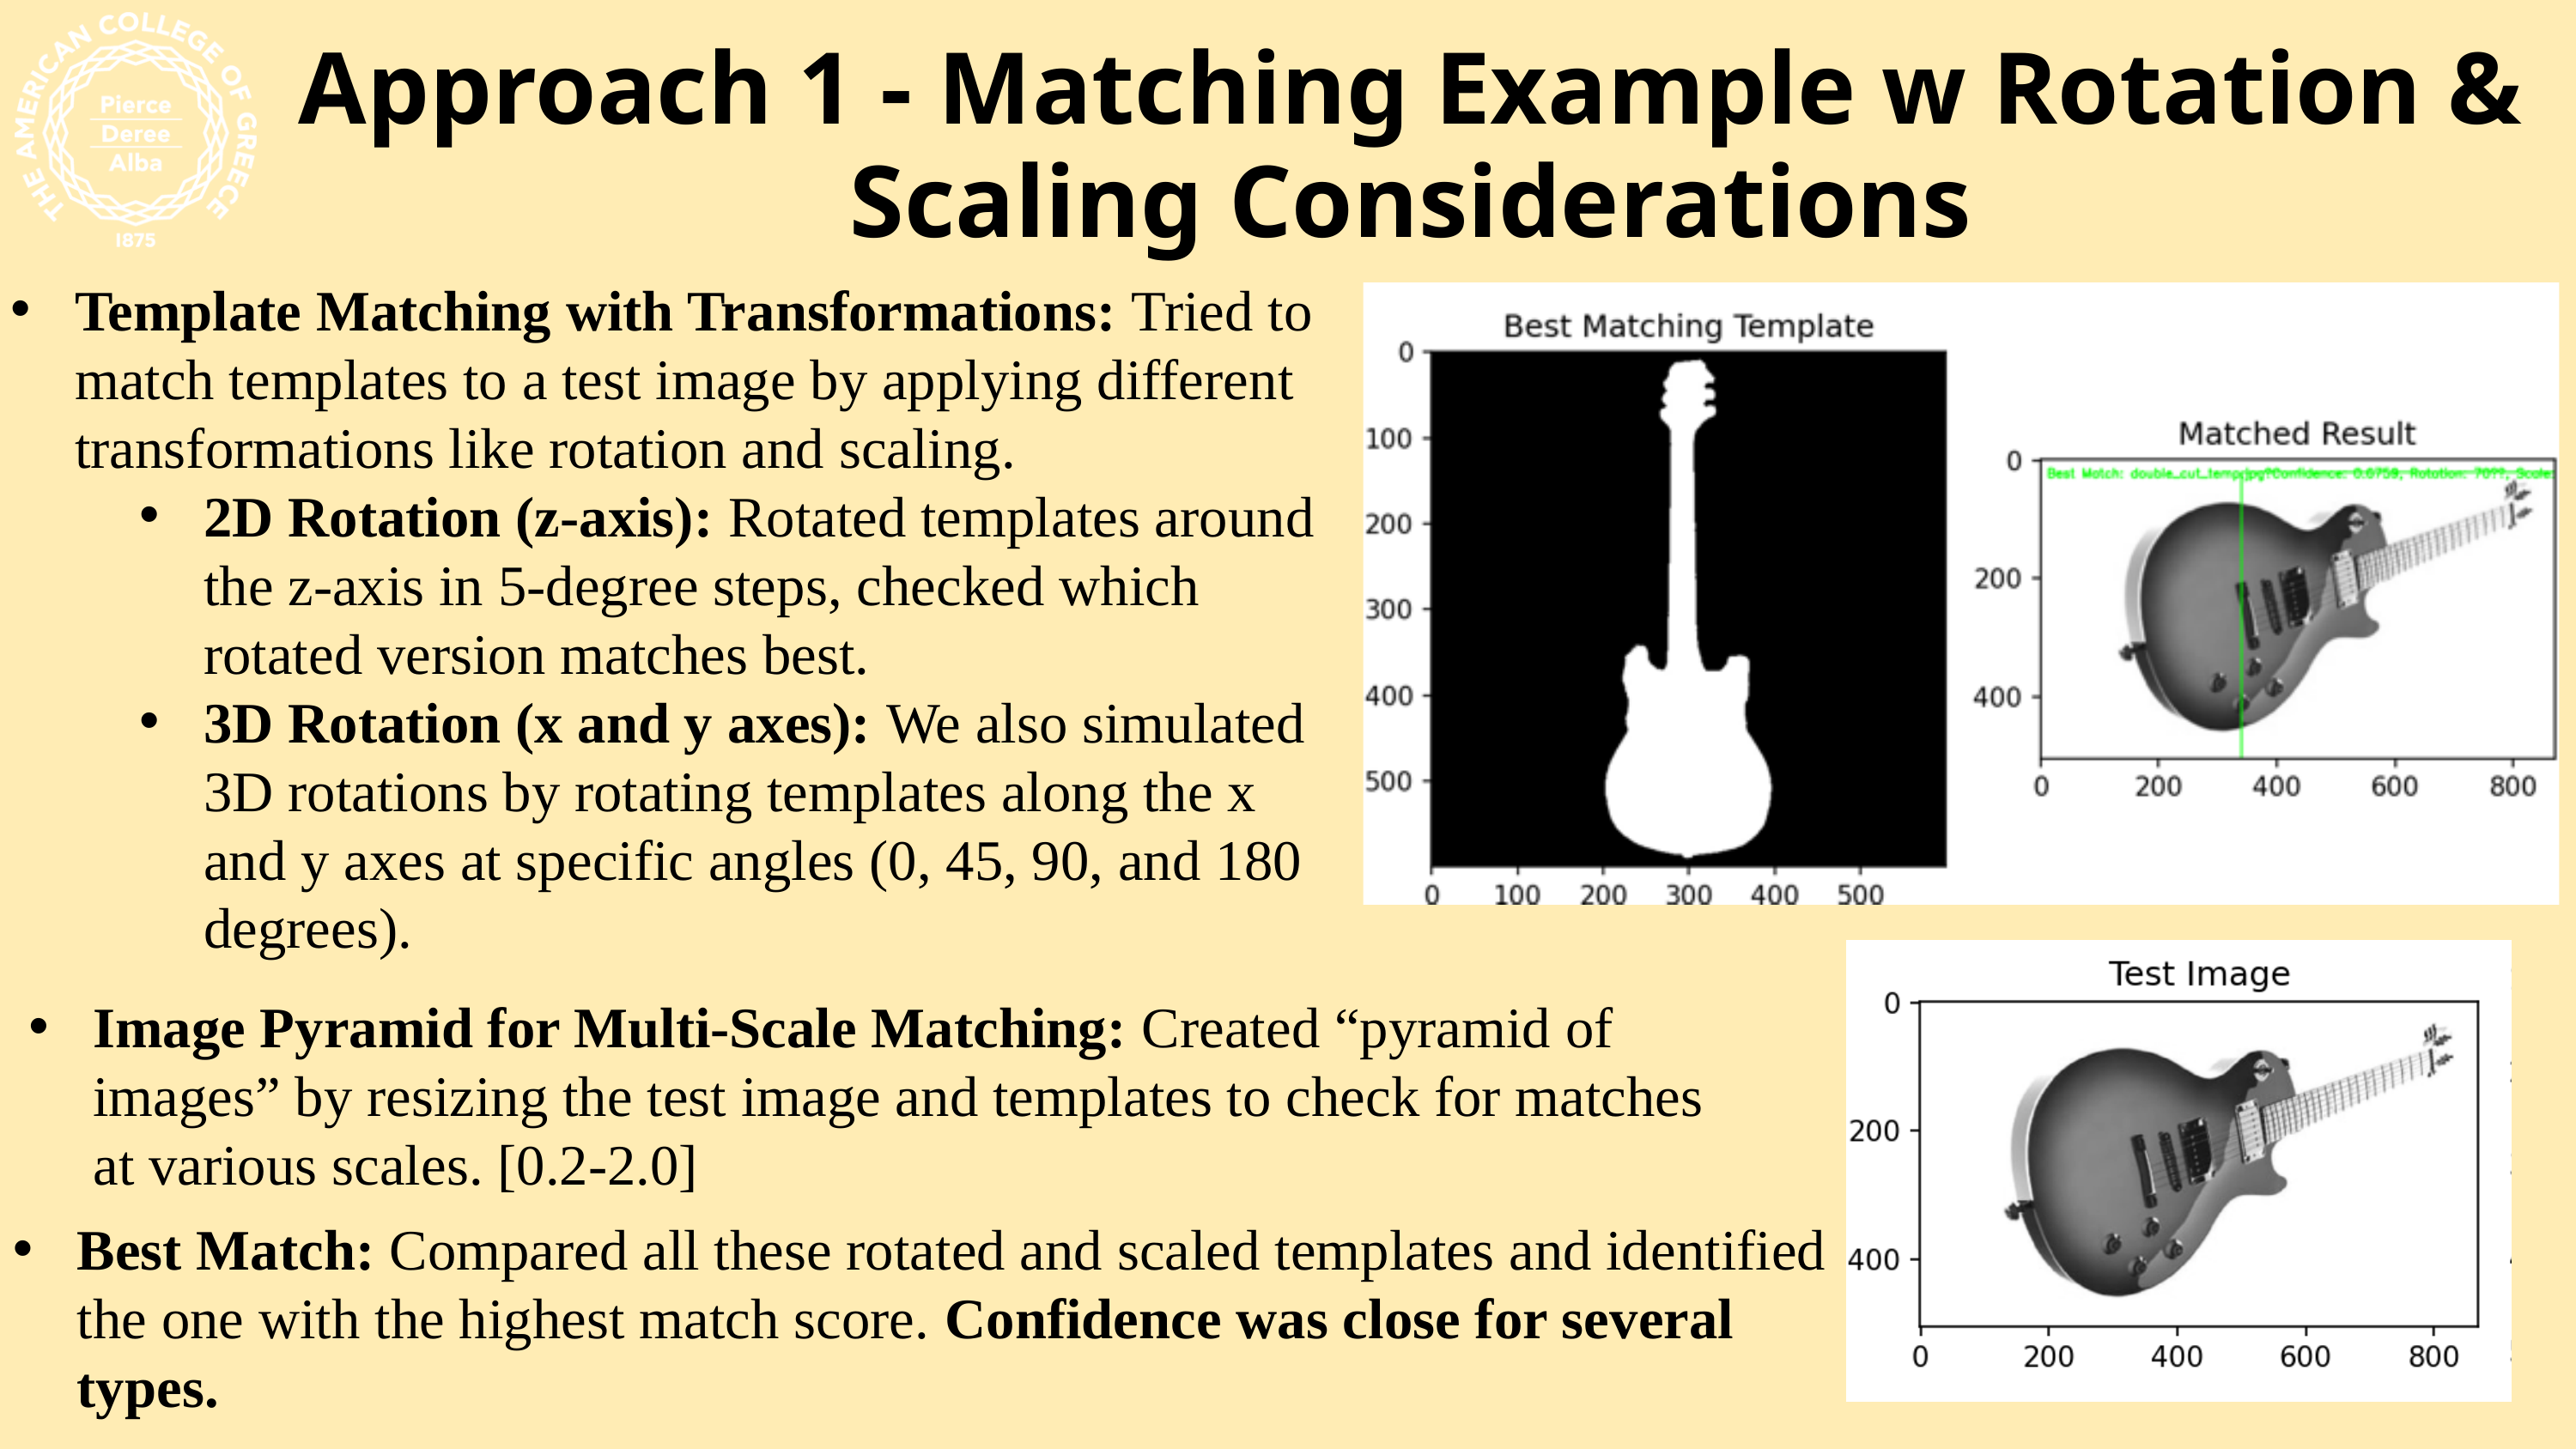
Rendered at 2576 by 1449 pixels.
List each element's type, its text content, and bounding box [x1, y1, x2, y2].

text_box Approach 1 - Matching Example w Rotation & Scaling Considerations [246, 22, 2576, 264]
text_box Best Match: Compared all these rotated and scaled templates and identified the one with the highest match score. Confidence was close for several types. [0, 1206, 1859, 1426]
picture [1363, 282, 2560, 906]
text_box Image Pyramid for Multi-Scale Matching: Created “pyramid of images” by resizing the test image and templates to check for matches at various scales. [0.2-2.0] [15, 984, 1739, 1203]
picture [1845, 939, 2512, 1402]
text_box [14, 9, 258, 252]
text_box Template Matching with Transformations: Tried to match templates to a test image by applying different transformations like rotation and scaling. 2D Rotation (z-axis): Rotated templates around the z-axis in 5-degree steps, checked which rotated version matches best. 3D Rotation (x and y axes): We also simulated 3D rotations by rotating templates along the x and y axes at specific angles (0, 45, 90, and 180 degrees). [0, 267, 1364, 967]
